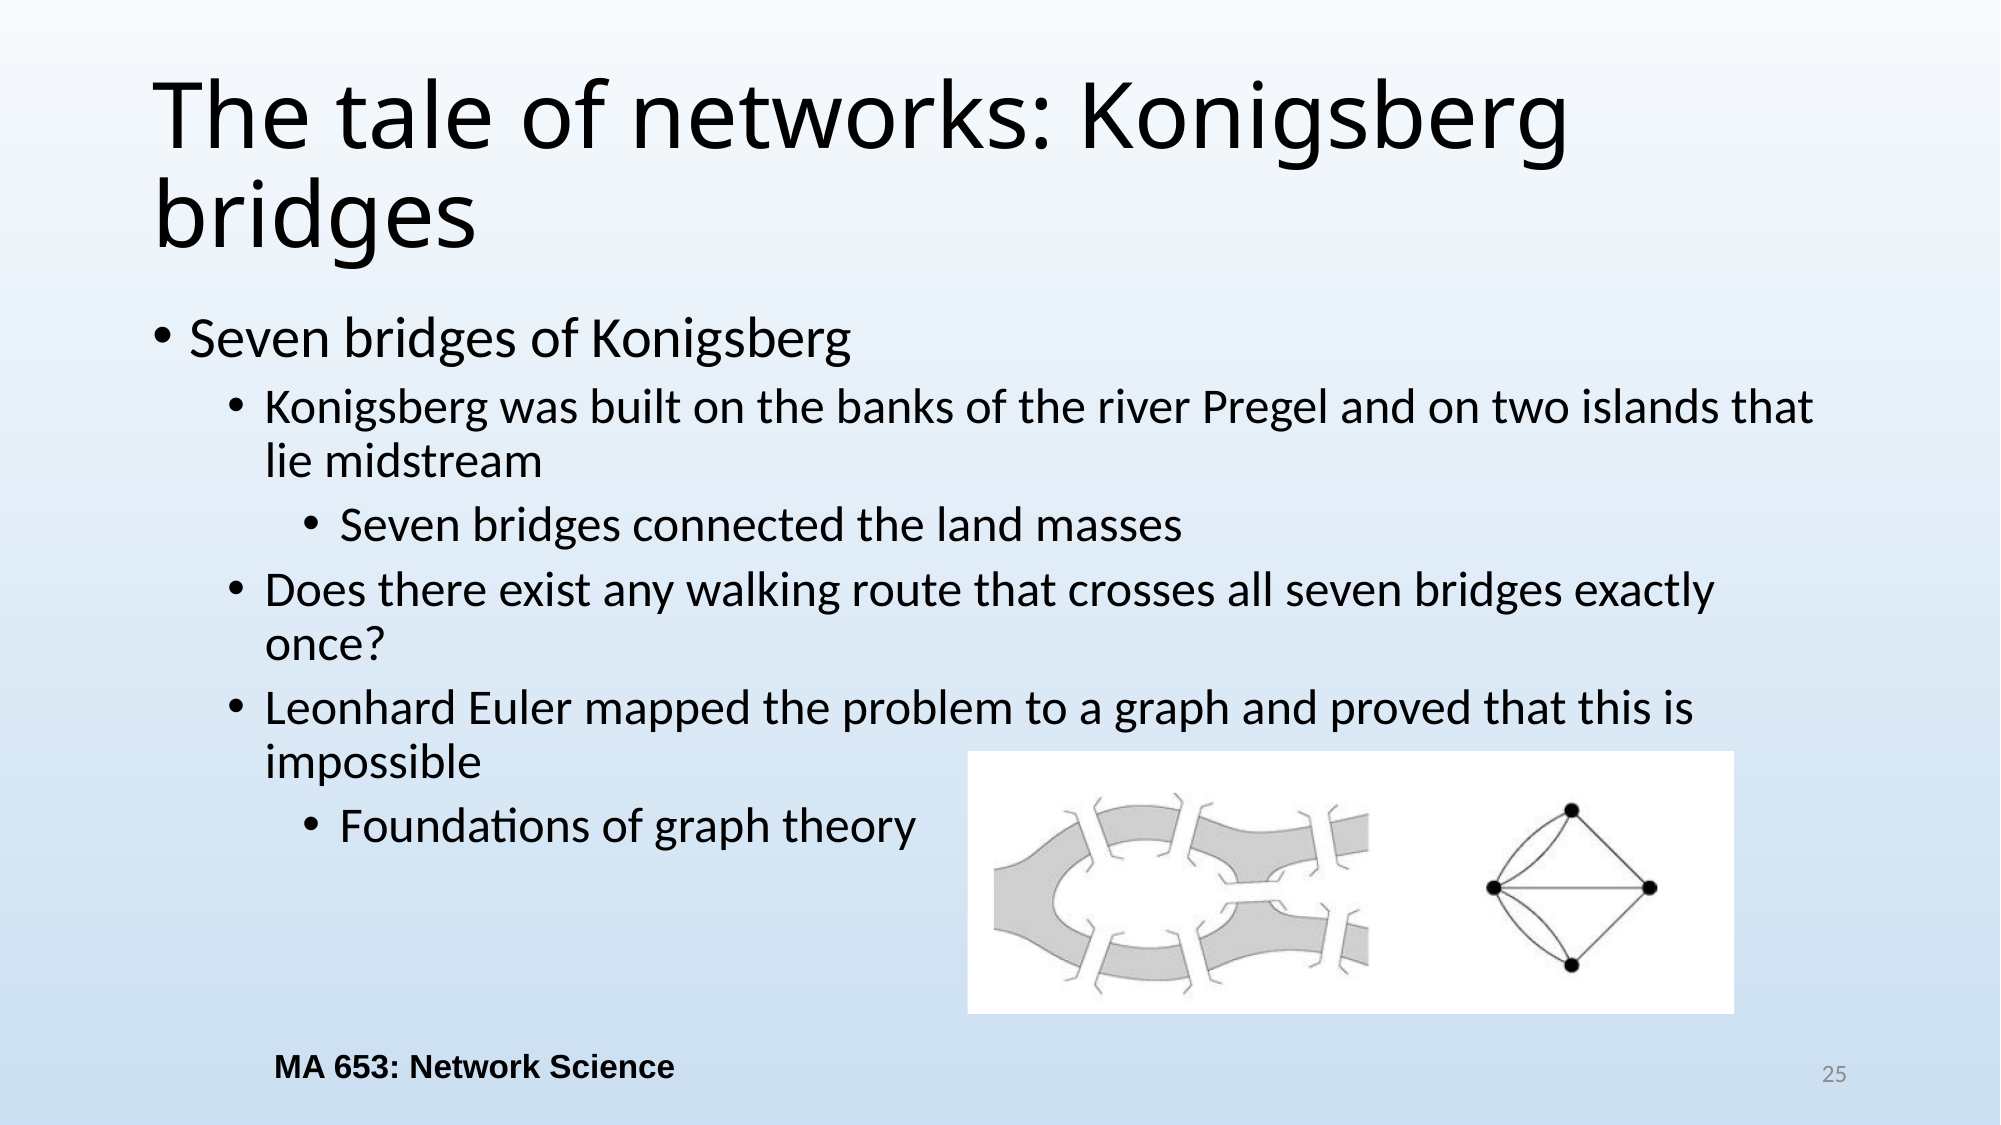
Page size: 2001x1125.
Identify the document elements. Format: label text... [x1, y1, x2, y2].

slide_number 25 [1412, 1042, 1863, 1103]
title The tale of networks: Konigsberg bridges [137, 59, 1863, 278]
footer MA 653: Network Science [137, 1035, 813, 1096]
list Seven bridges of Konigsberg Konigsberg was built on the banks of the river Pregel and on two islands that lie midstream Seven bridges connected the land masses Does there exist any walking route that crosses all seven bridges exactly once? Leonhard Euler mapped the problem to a graph and proved that this is impossible Foundations of graph theory [137, 299, 1863, 1014]
picture [967, 751, 1735, 1014]
